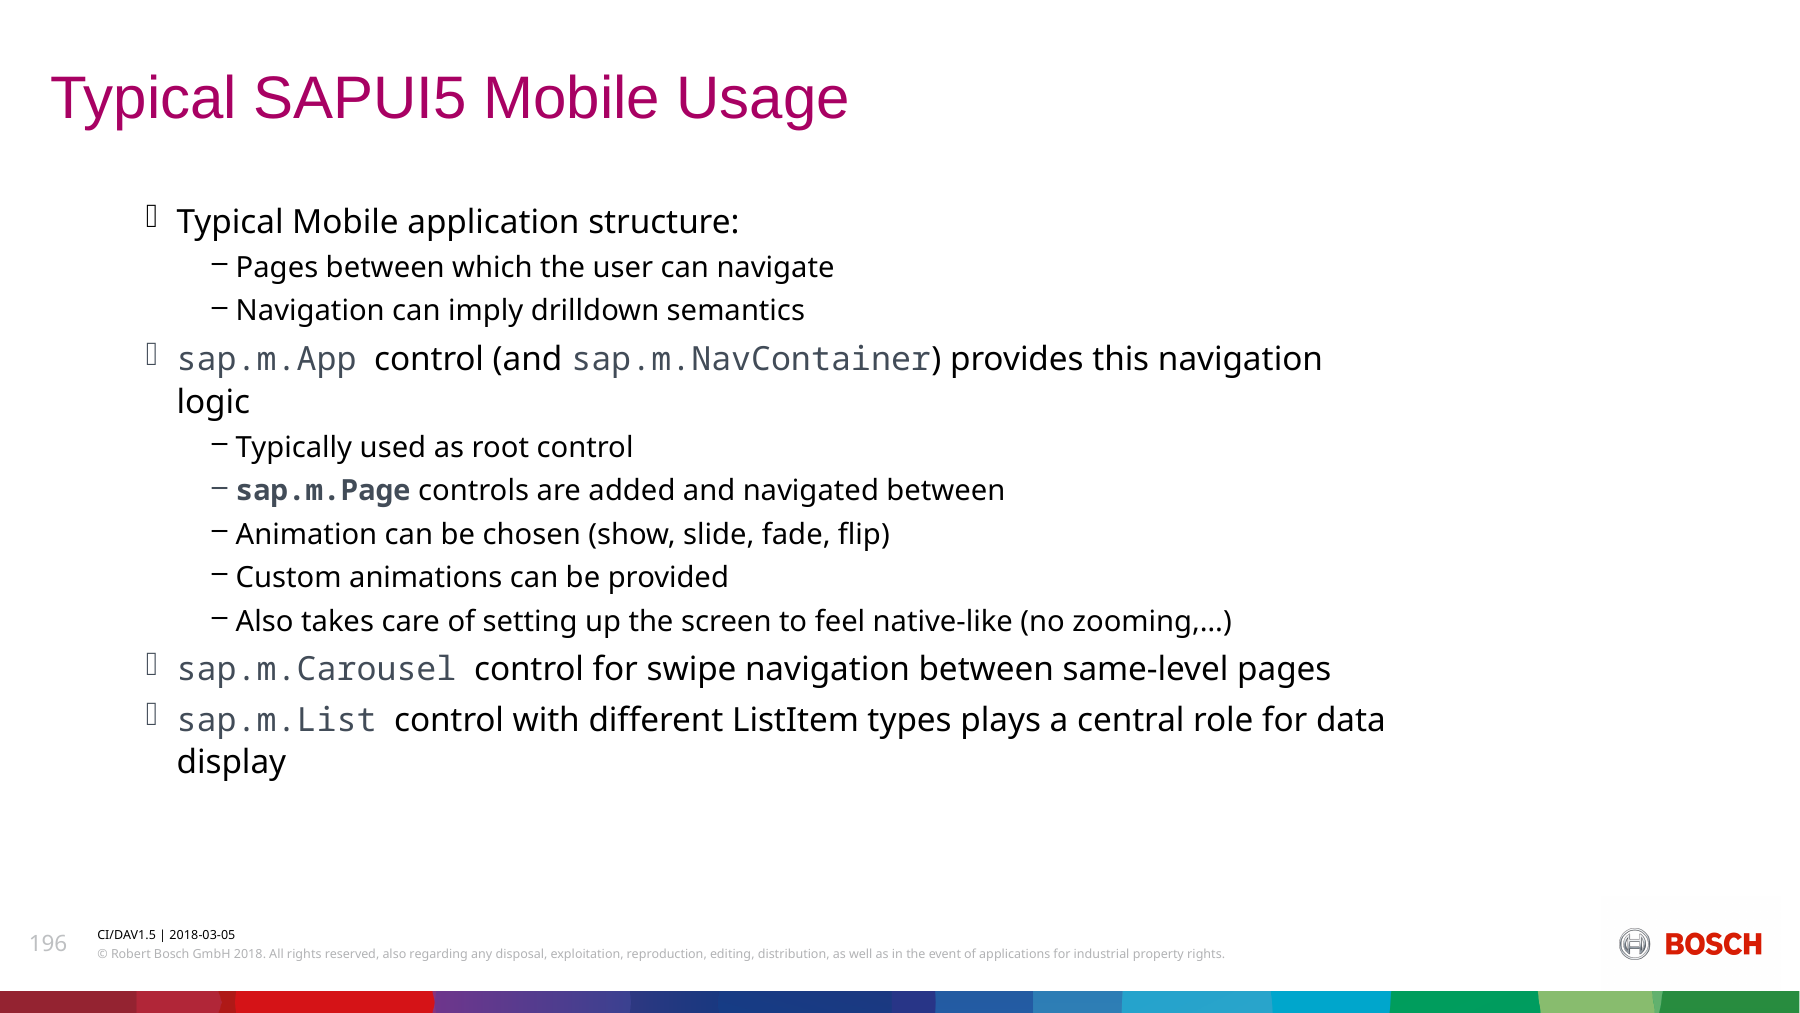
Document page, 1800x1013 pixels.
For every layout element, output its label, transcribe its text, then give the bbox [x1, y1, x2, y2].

list Typical Mobile application structure: Pages between which the user can navigate Navigation can imply drilldown semantics sap.m.App control (and sap.m.NavContainer) provides this navigation logic Typically used as root control sap.m.Page controls are added and navigated between Animation can be chosen (show, slide, fade, flip) Custom animations can be provided Also takes care of setting up the screen to feel native-like (no zooming,…) sap.m.Carousel control for swipe navigation between same-level pages sap.m.List control with different ListItem types plays a central role for data display [145, 197, 1400, 842]
title Typical SAPUI5 Mobile Usage [50, 66, 1400, 131]
picture [1390, 991, 1800, 1013]
picture [0, 991, 1272, 1013]
